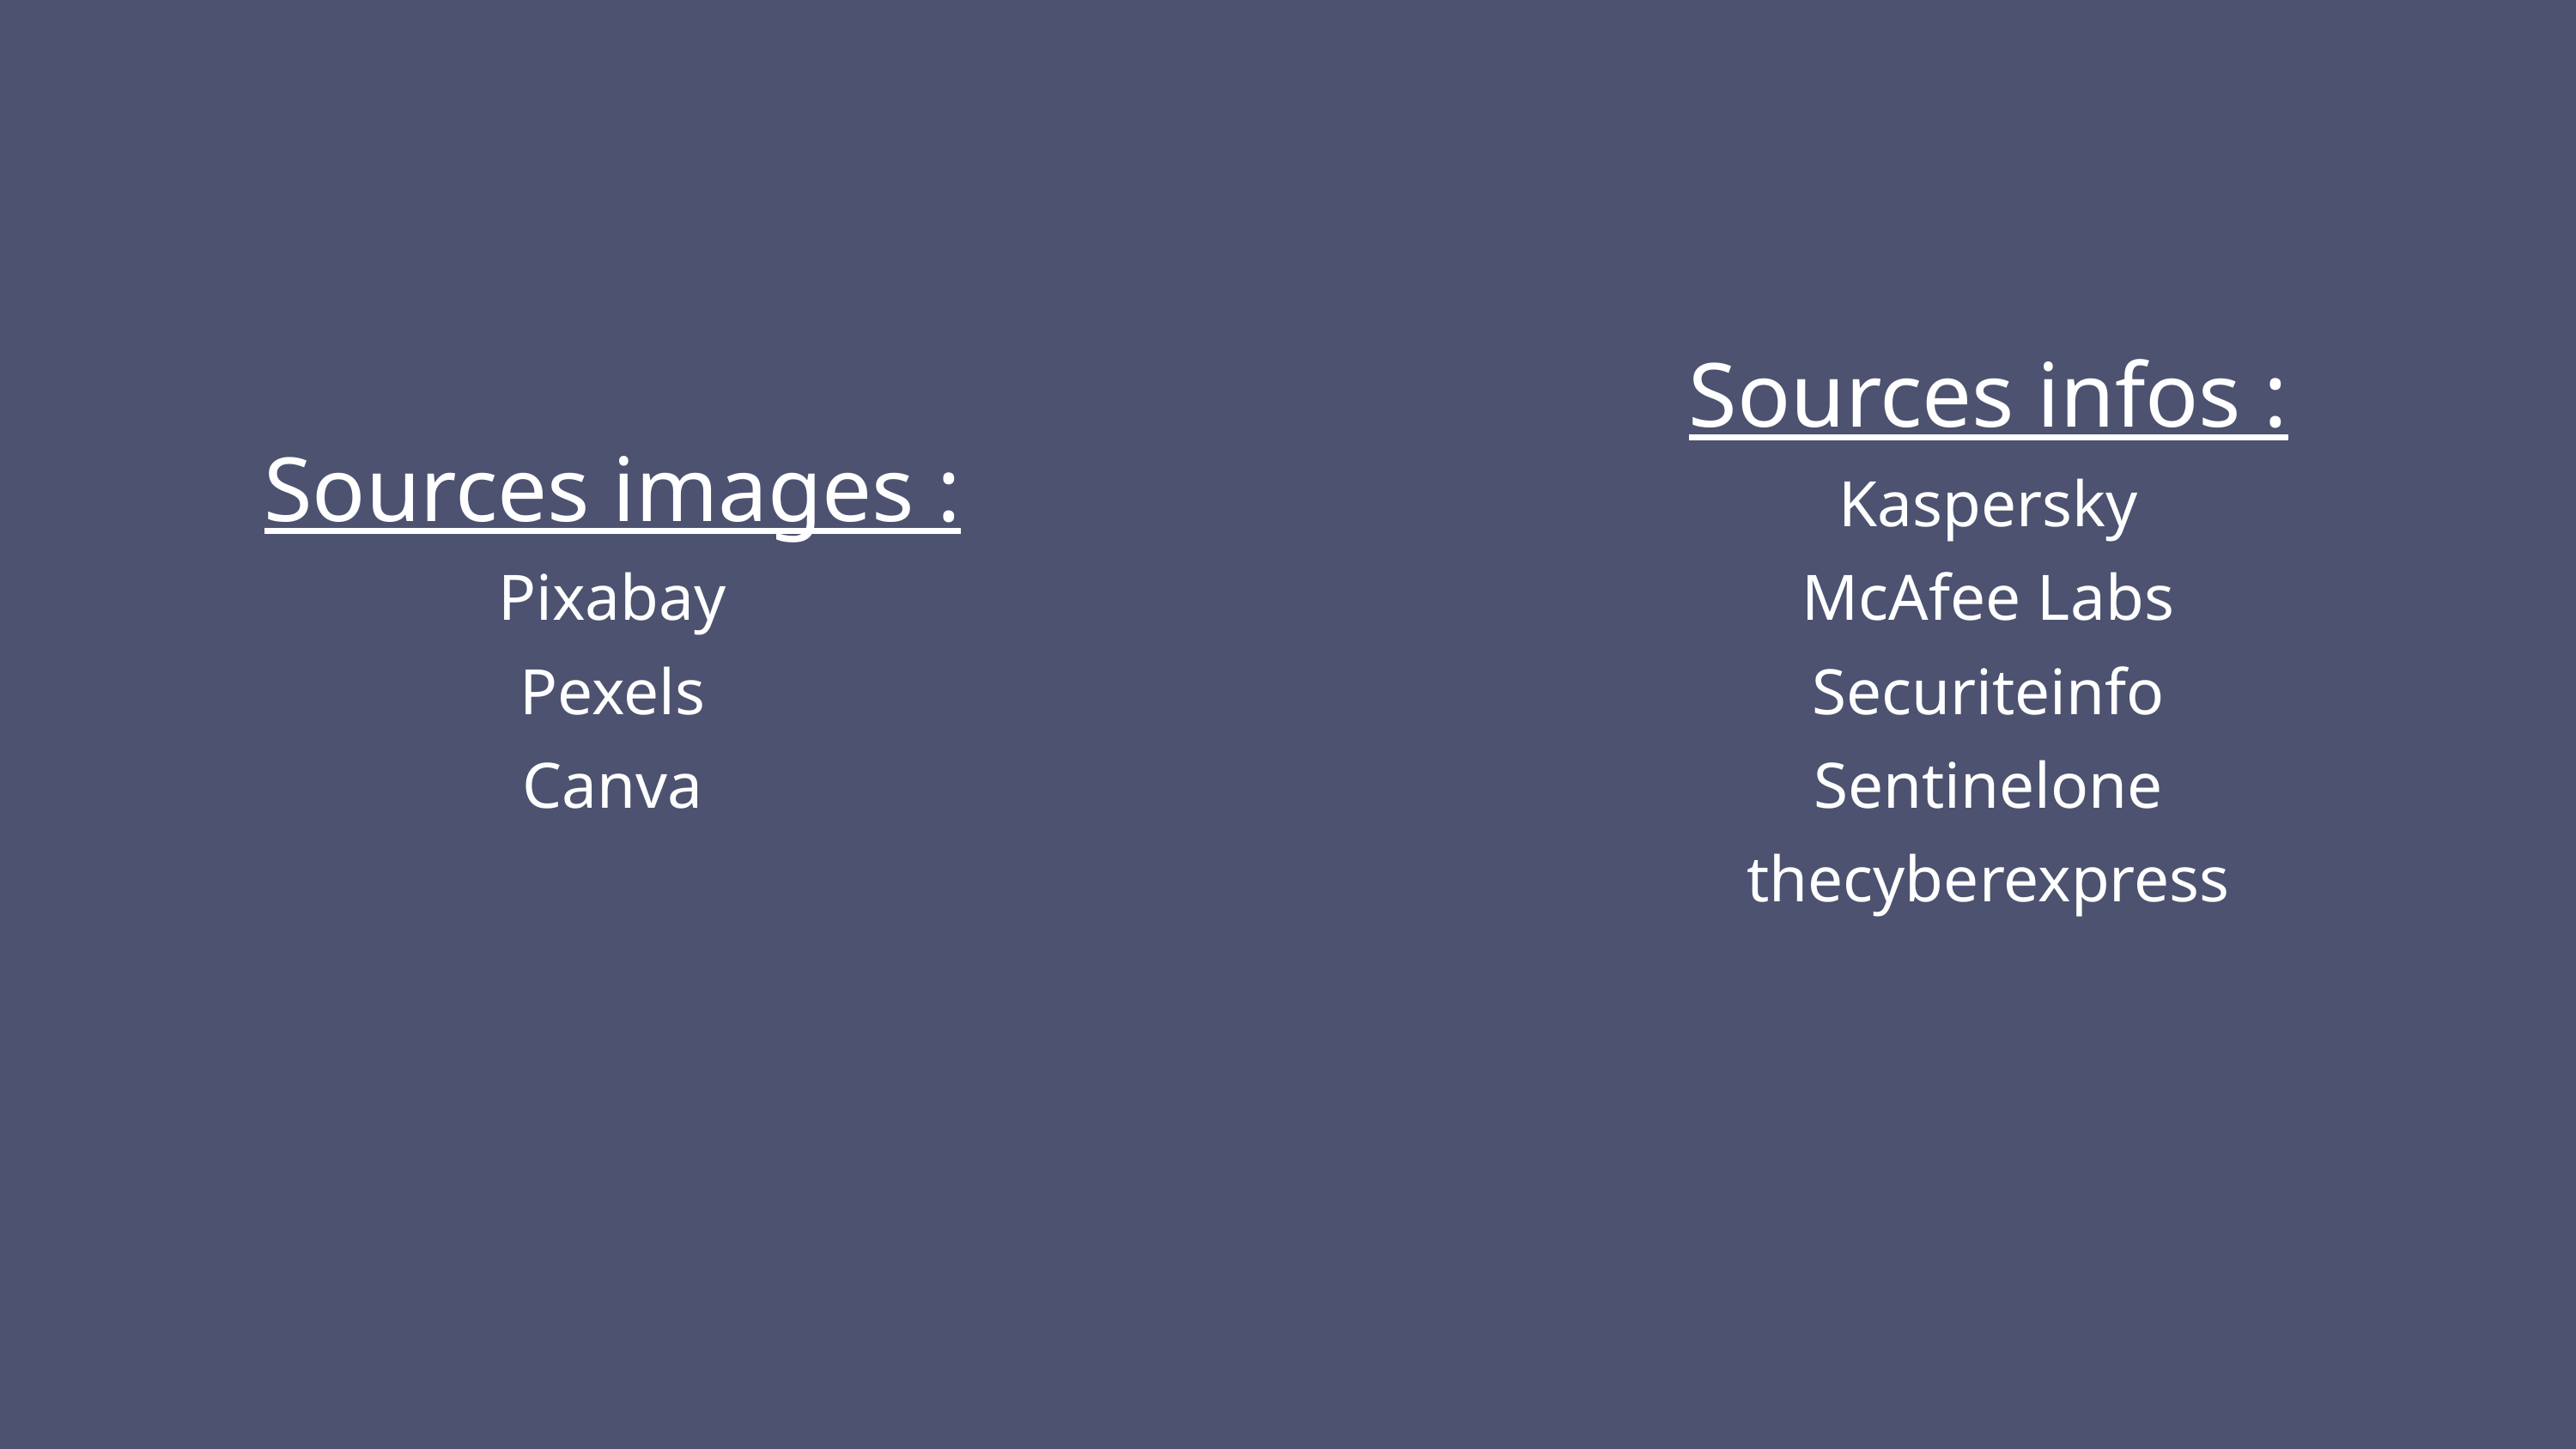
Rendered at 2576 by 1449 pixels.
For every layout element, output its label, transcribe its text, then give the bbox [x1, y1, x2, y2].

text_box Sources images : Pixabay Pexels Canva [247, 406, 977, 821]
text_box Sources infos : Kaspersky McAfee Labs Securiteinfo Sentinelone thecyberexpress [1624, 312, 2353, 915]
